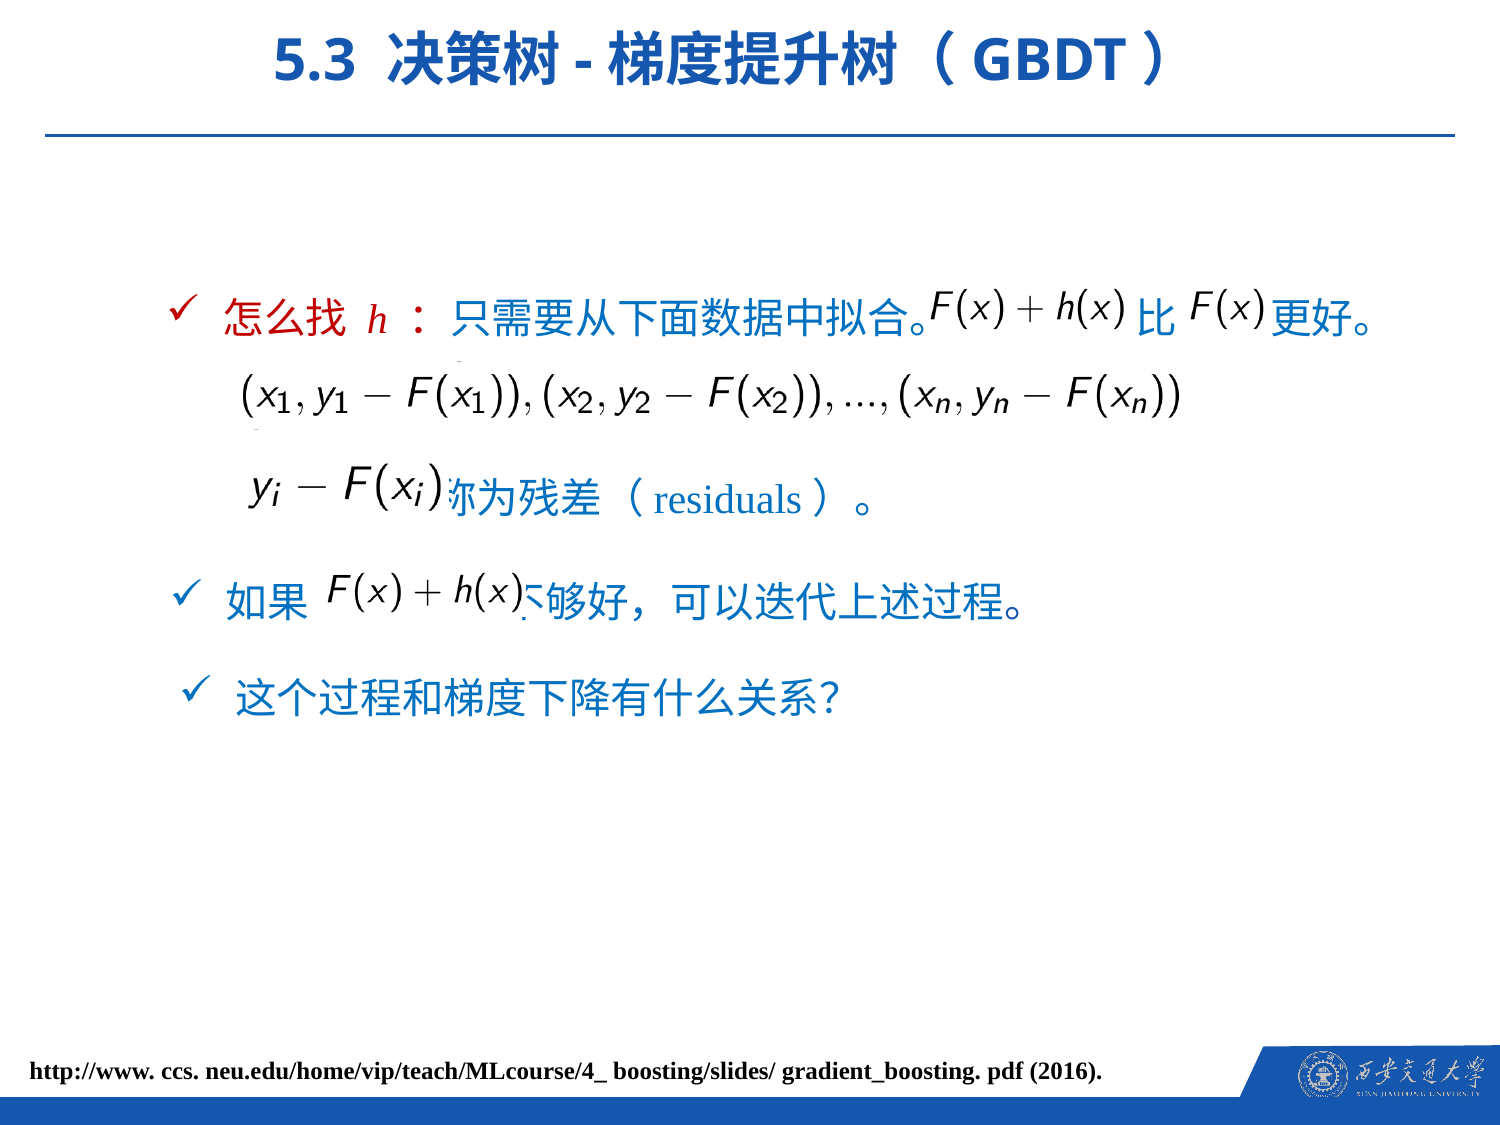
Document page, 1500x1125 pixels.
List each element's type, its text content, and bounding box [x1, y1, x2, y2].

text_box 如果 不够好，可以迭代上述过程。 [82, 553, 1453, 630]
text_box http://www. ccs. neu.edu/home/vip/teach/MLcourse/4_ boosting/slides/ gradient_boosting. pdf (2016). [14, 1046, 1486, 1092]
picture [1186, 282, 1270, 334]
picture [926, 282, 1129, 334]
text_box 5.3 决策树-梯度提升树（GBDT） [134, 14, 1340, 100]
text_box 这个过程和梯度下降有什么关系？ [92, 649, 1463, 726]
picture [324, 566, 526, 617]
picture [229, 361, 1194, 430]
text_box 怎么找 h ：只需要从下面数据中拟合。 比 更好。 称为残差（residuals）。 [79, 269, 1450, 345]
picture [229, 445, 450, 517]
